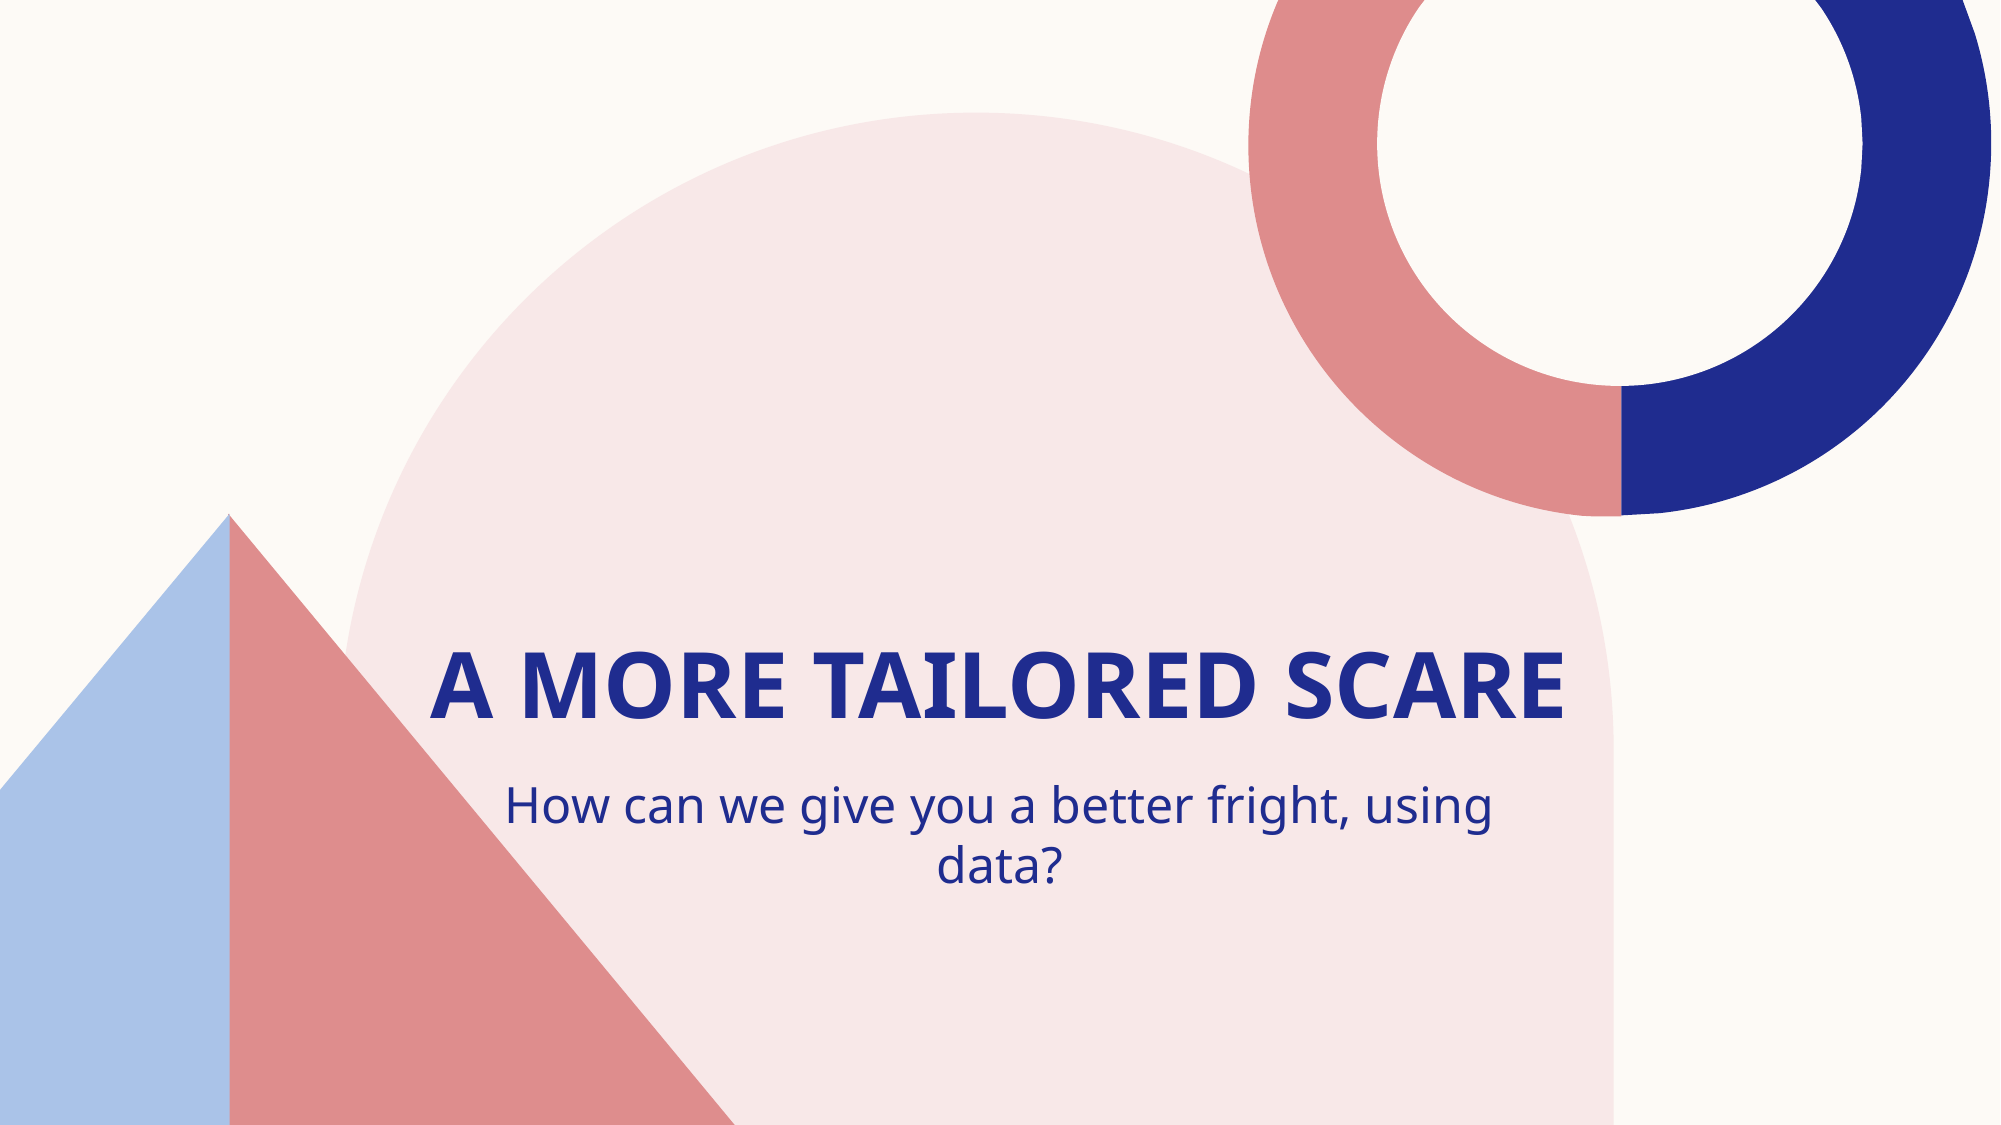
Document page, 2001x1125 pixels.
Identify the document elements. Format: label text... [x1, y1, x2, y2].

title A More Tailored Scare [231, 619, 1769, 746]
list How can we give you a better fright, using data? [474, 773, 1525, 858]
